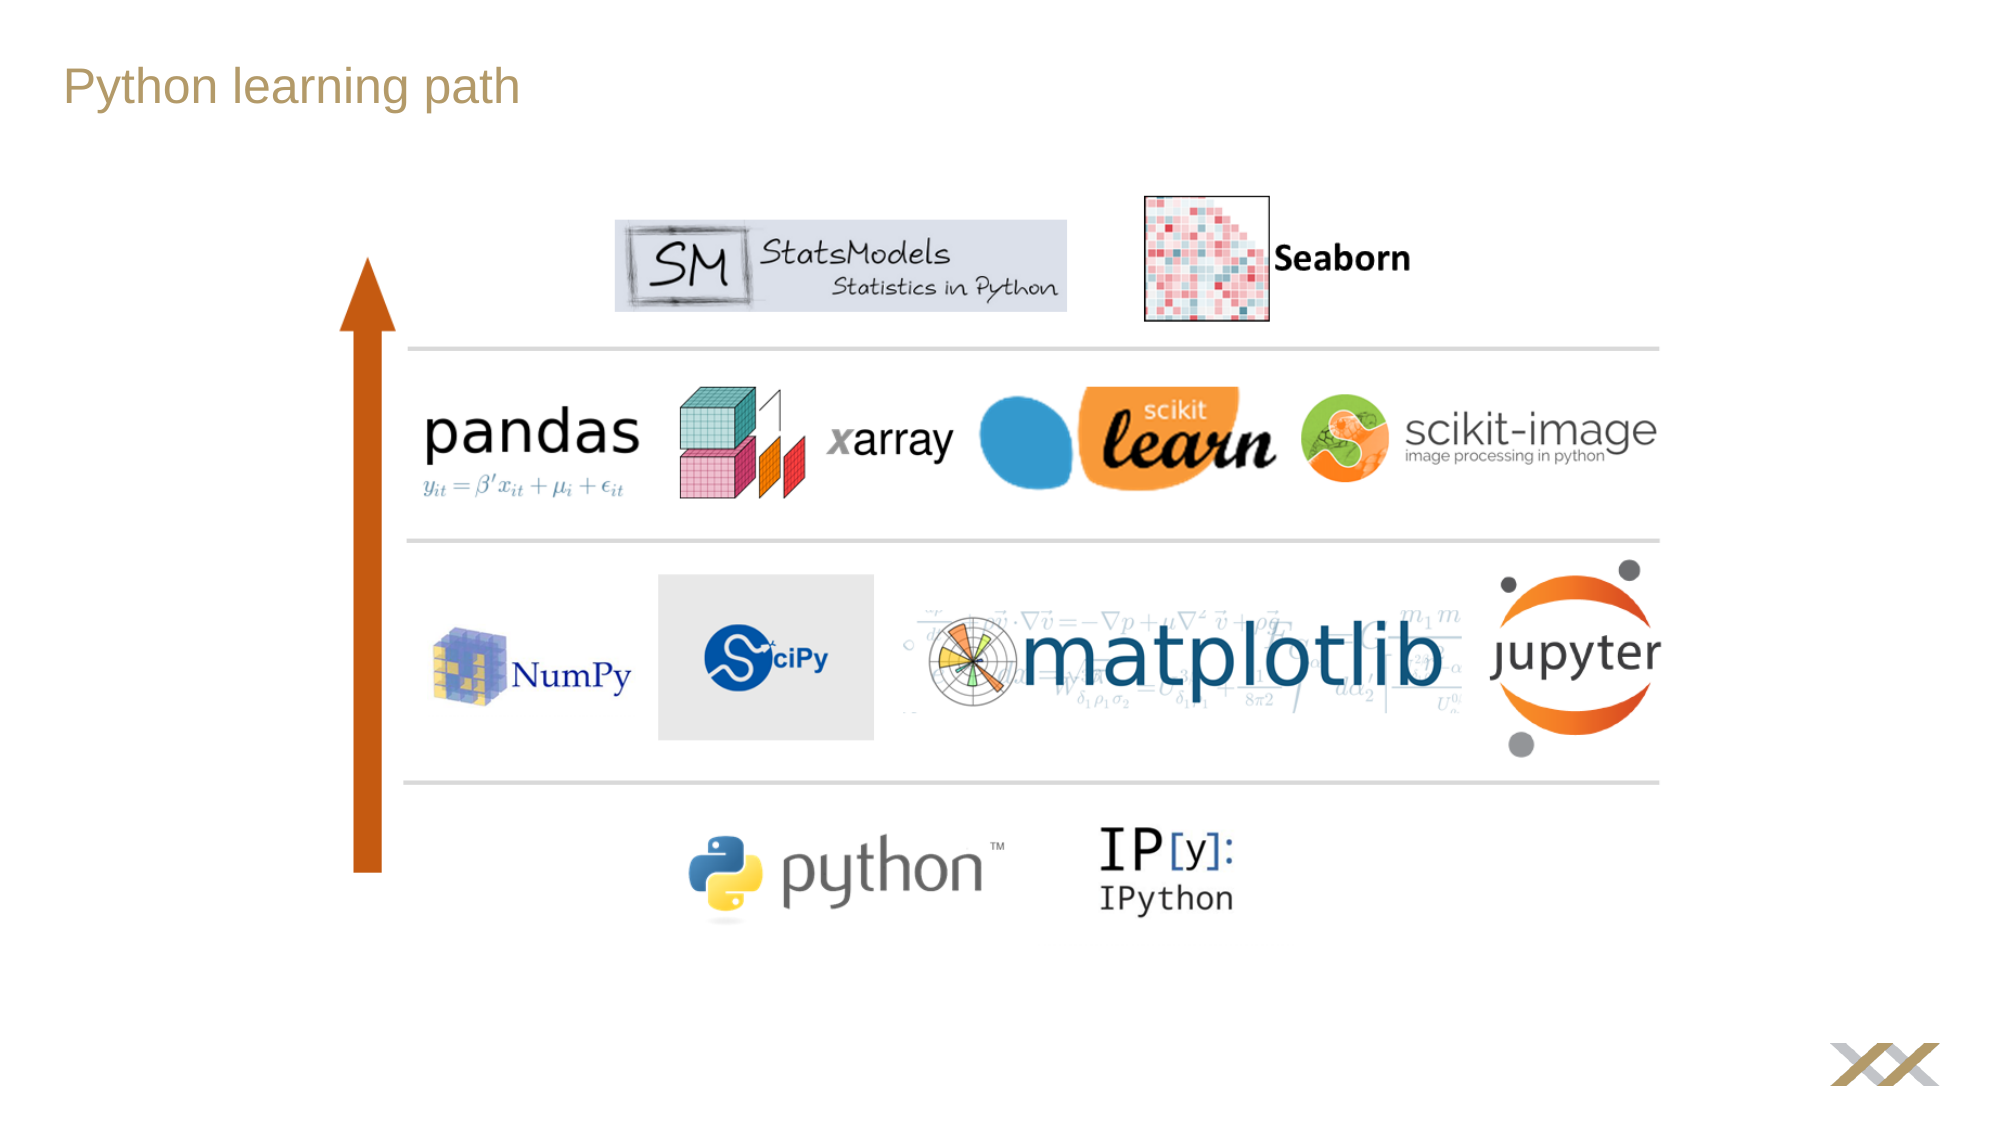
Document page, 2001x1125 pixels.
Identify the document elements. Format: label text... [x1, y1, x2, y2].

title Python learning path [62, 60, 1941, 123]
picture [1830, 1043, 1940, 1086]
picture [308, 172, 1696, 953]
